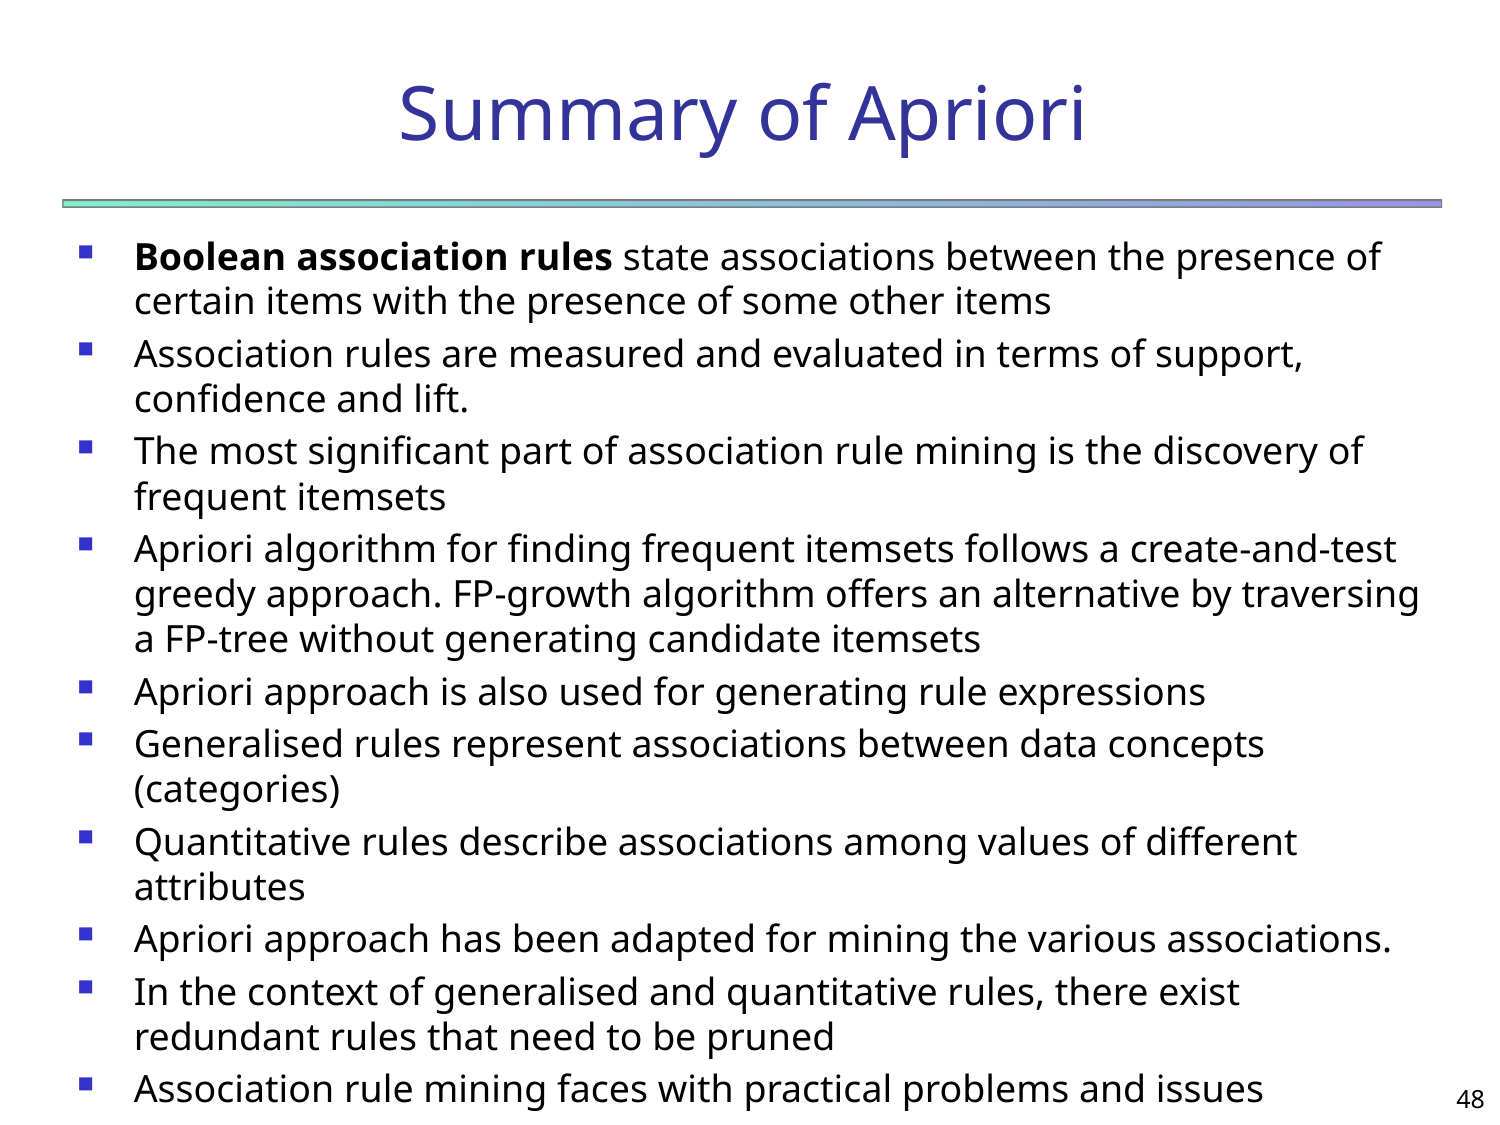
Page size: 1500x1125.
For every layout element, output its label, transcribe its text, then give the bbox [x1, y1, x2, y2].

slide_number 48 [1187, 1062, 1500, 1125]
list Boolean association rules state associations between the presence of certain items with the presence of some other items Association rules are measured and evaluated in terms of support, confidence and lift. The most significant part of association rule mining is the discovery of frequent itemsets Apriori algorithm for finding frequent itemsets follows a create-and-test greedy approach. FP-growth algorithm offers an alternative by traversing a FP-tree without generating candidate itemsets Apriori approach is also used for generating rule expressions Generalised rules represent associations between data concepts (categories) Quantitative rules describe associations among values of different attributes Apriori approach has been adapted for mining the various associations. In the context of generalised and quantitative rules, there exist redundant rules that need to be pruned Association rule mining faces with practical problems and issues [62, 224, 1438, 1063]
title Summary of Apriori [62, 62, 1425, 163]
